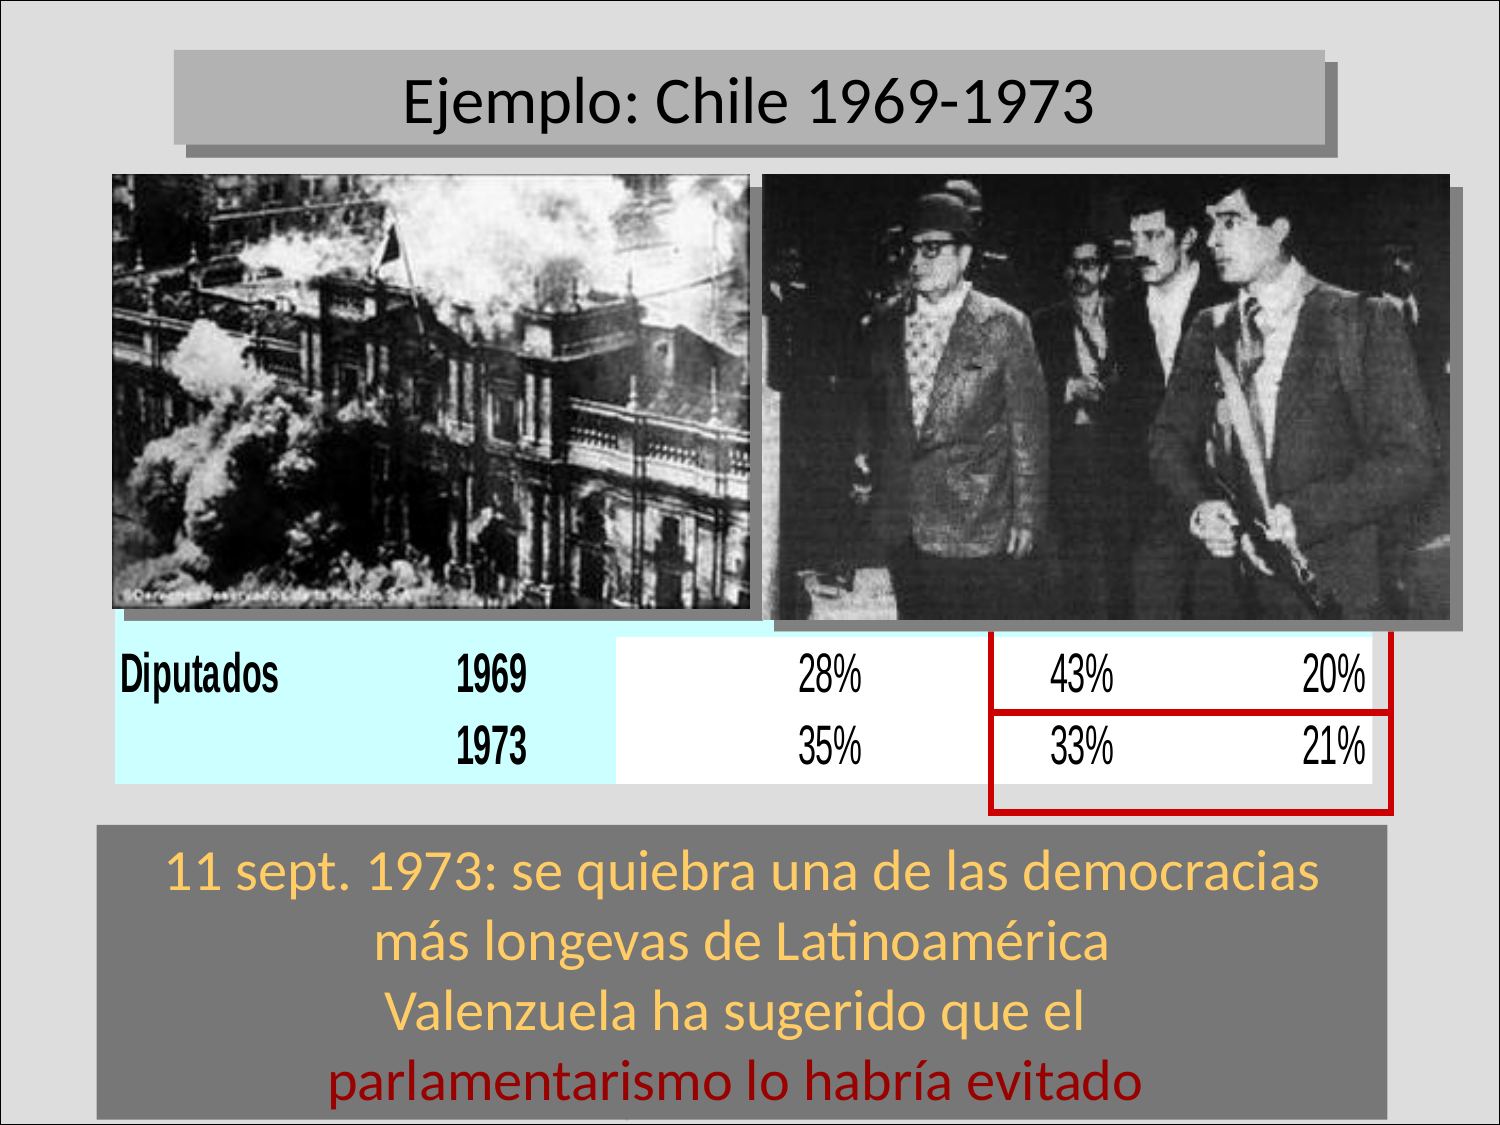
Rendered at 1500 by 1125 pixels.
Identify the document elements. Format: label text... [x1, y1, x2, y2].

picture [112, 174, 751, 609]
text_box 11 sept. 1973: se quiebra una de las democracias más longevas de Latinoamérica Valenzuela ha sugerido que el parlamentarismo lo habría evitado [96, 824, 1388, 1120]
text_box Ejemplo: Chile 1969-1973 [173, 49, 1325, 145]
text_box [990, 712, 1391, 813]
picture [762, 174, 1451, 620]
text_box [112, 199, 1376, 788]
text_box [1379, 632, 1391, 712]
